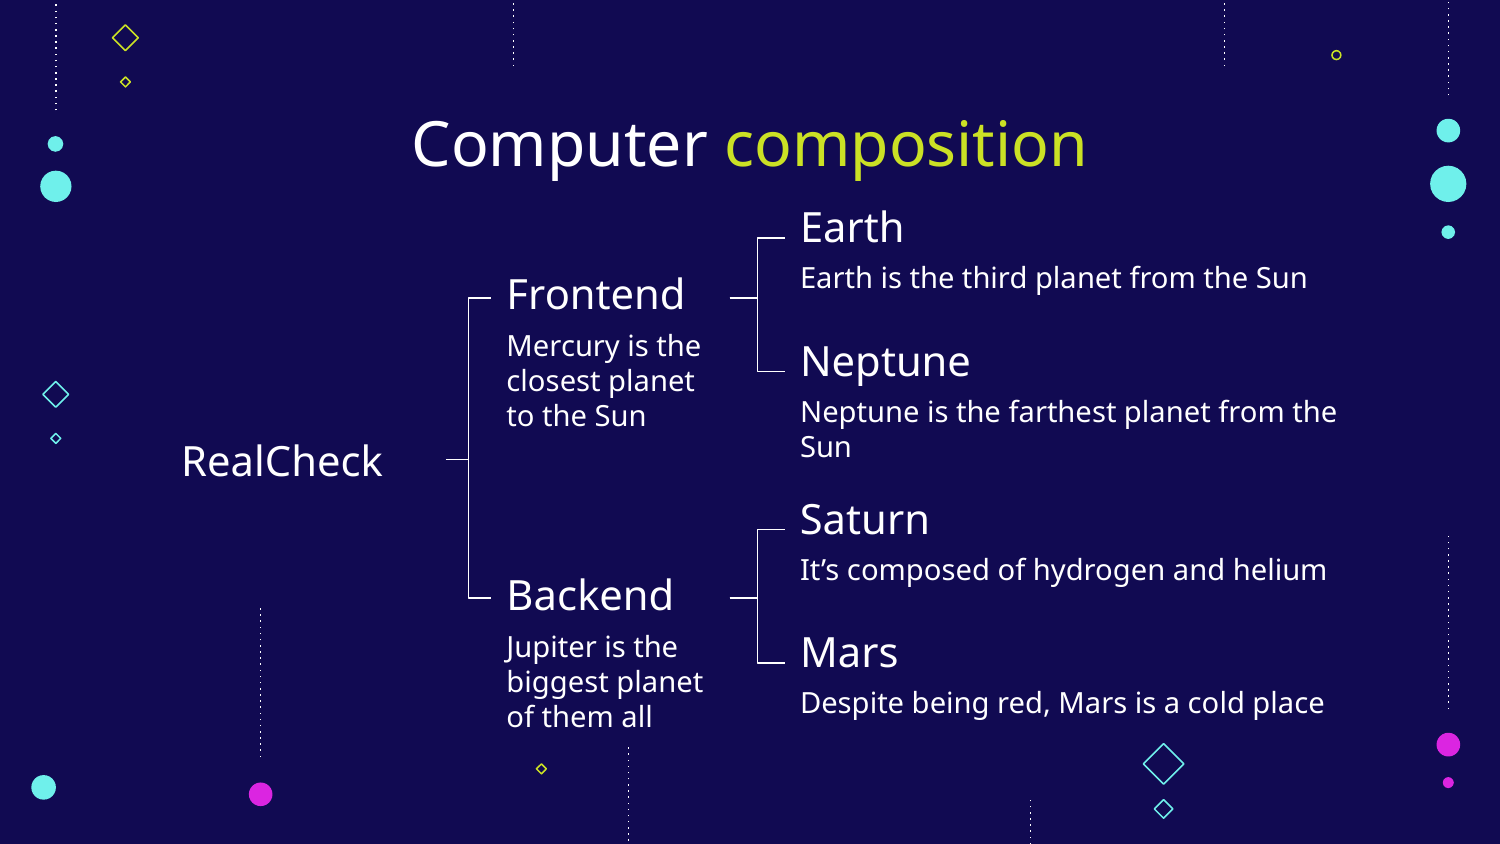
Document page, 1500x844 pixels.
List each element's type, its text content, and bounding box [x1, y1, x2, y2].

text_box Neptune is the farthest planet from the Sun [784, 378, 1382, 428]
text_box Jupiter is the biggest planet of them all [491, 612, 730, 748]
text_box Neptune [786, 343, 1382, 378]
text_box It’s composed of hydrogen and helium [789, 536, 1382, 587]
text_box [445, 297, 492, 458]
text_box Backend [491, 563, 724, 612]
text_box RealCheck [118, 400, 440, 519]
text_box Mars [788, 634, 1382, 669]
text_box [729, 529, 786, 597]
text_box Despite being red, Mars is a cold place [784, 669, 1382, 720]
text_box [729, 597, 786, 664]
text_box Earth [784, 210, 1382, 244]
title Computer composition [118, 88, 1382, 167]
text_box Saturn [784, 501, 1382, 536]
text_box Frontend [491, 262, 724, 312]
text_box Earth is the third planet from the Sun [789, 244, 1382, 295]
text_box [729, 237, 786, 297]
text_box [729, 297, 786, 372]
text_box Mercury is the closest planet to the Sun [497, 312, 730, 447]
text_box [445, 459, 492, 599]
